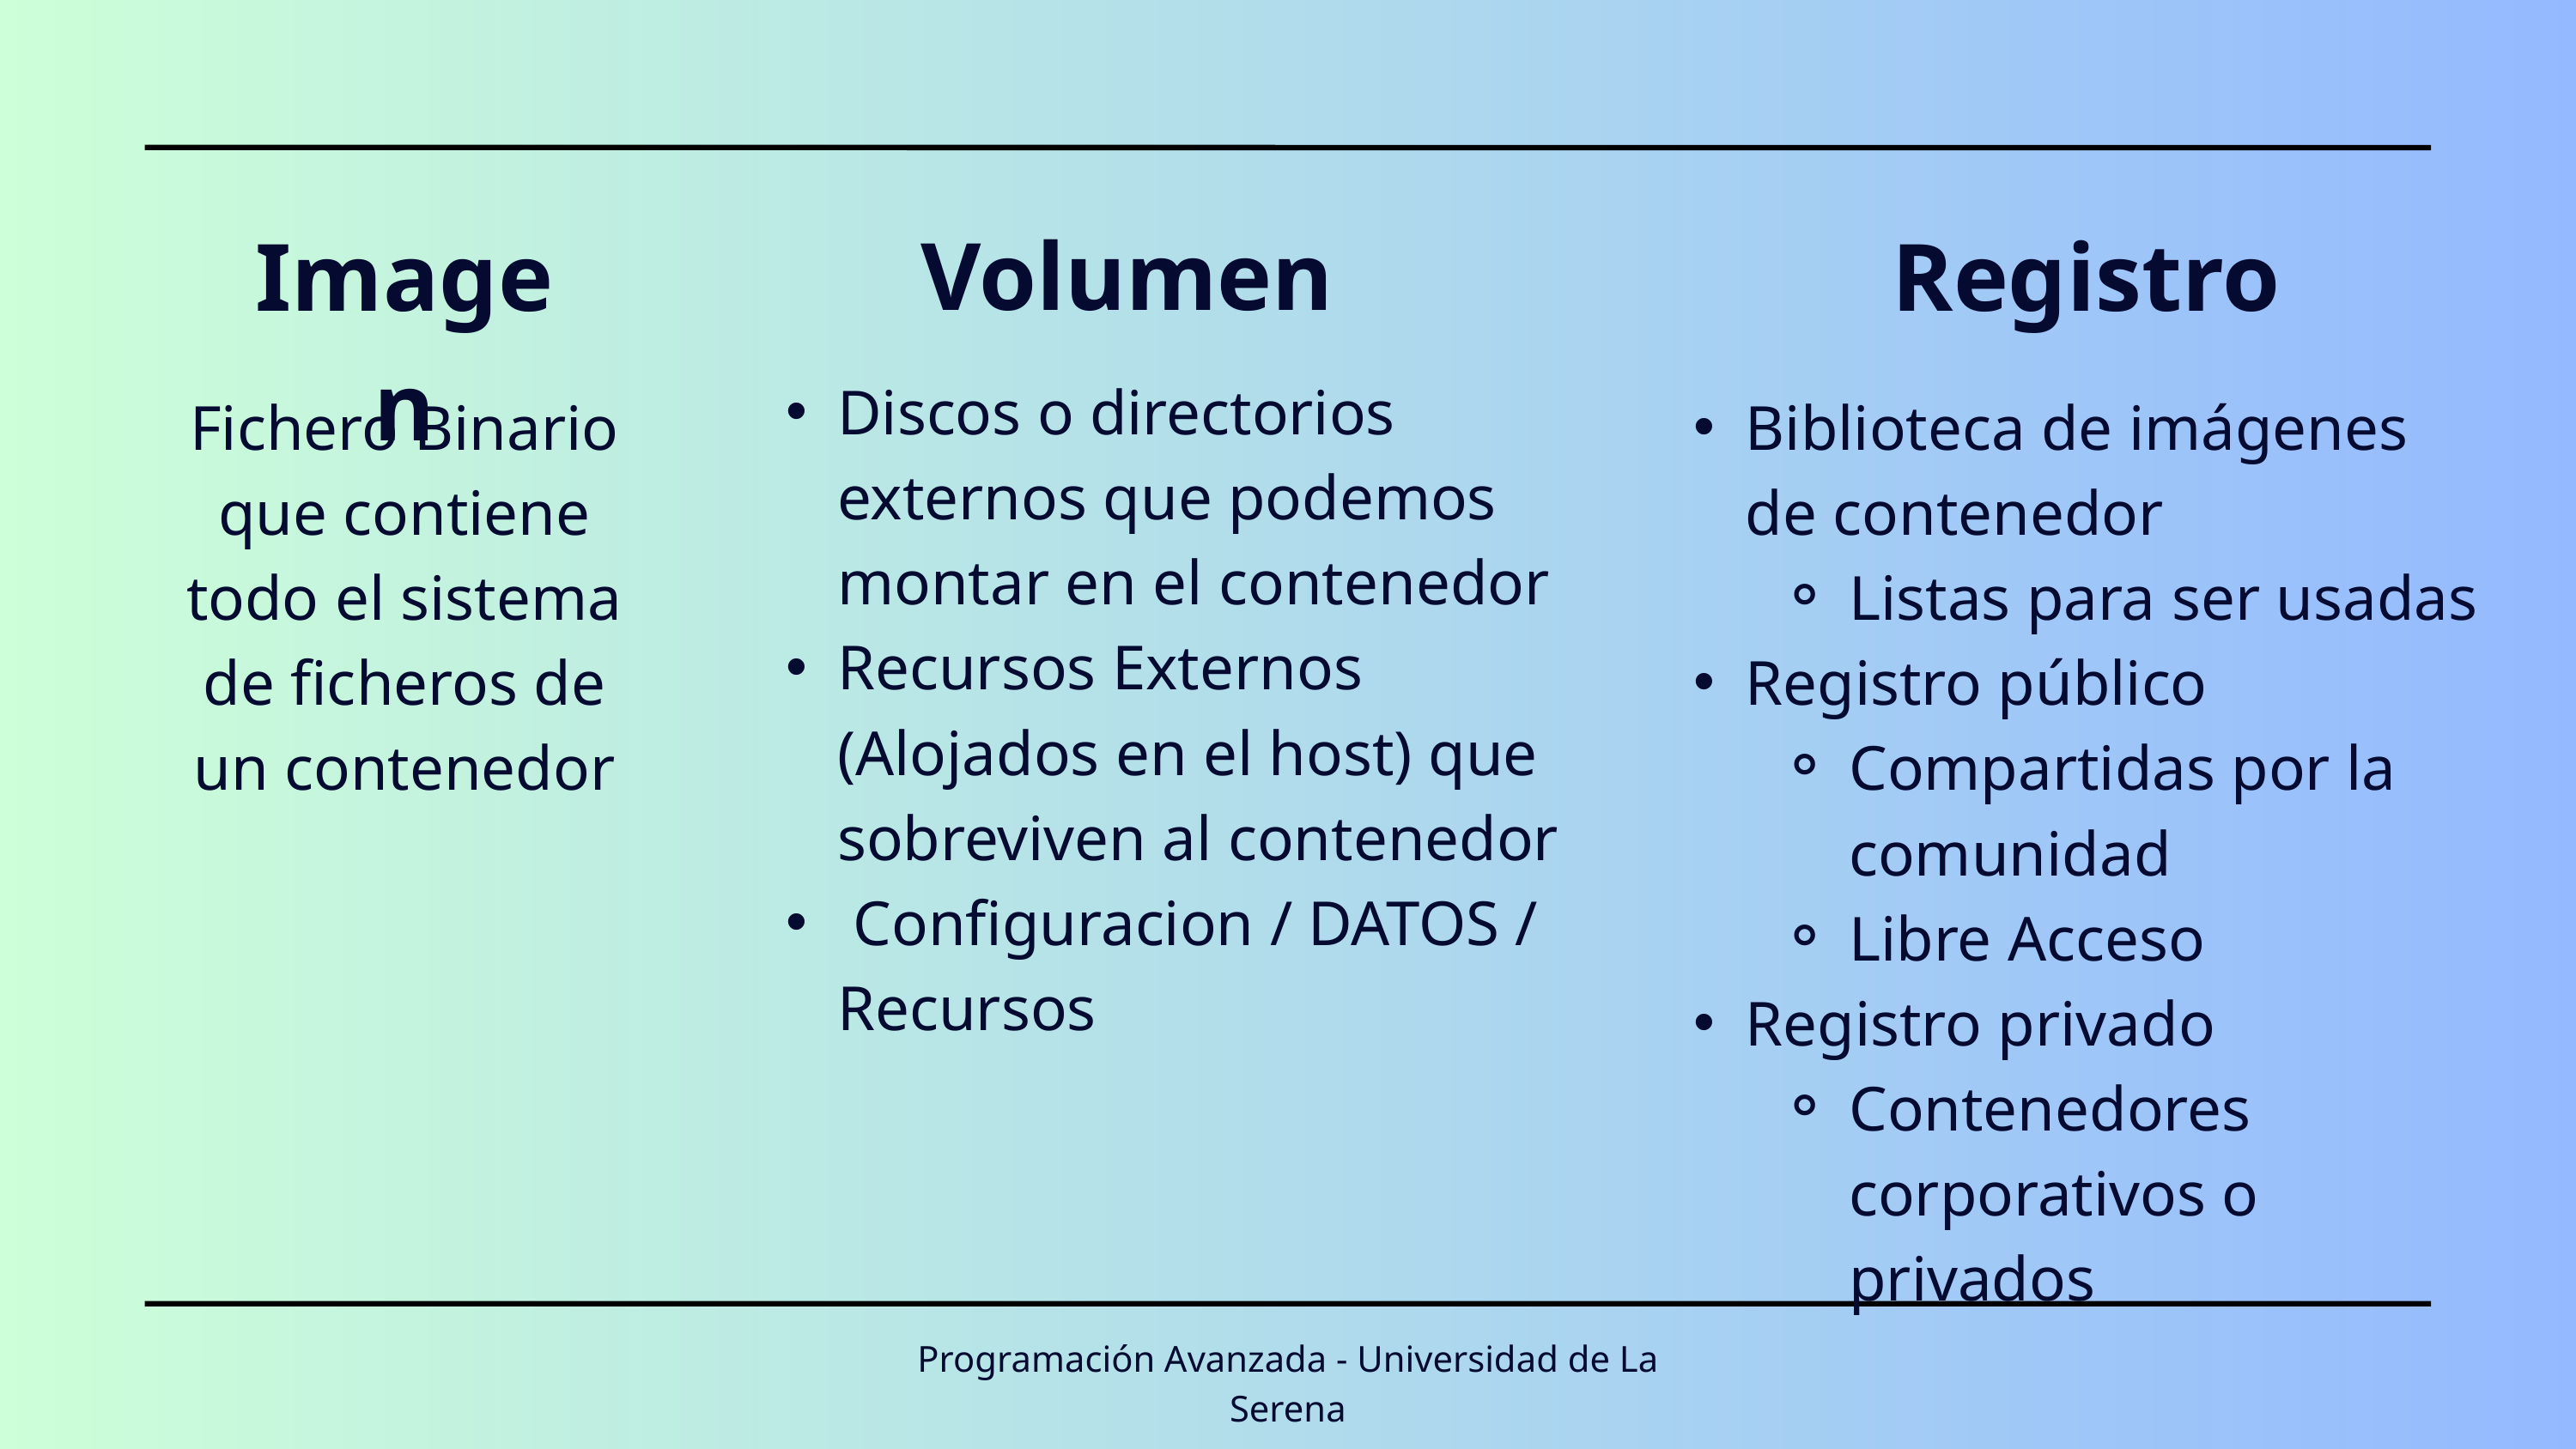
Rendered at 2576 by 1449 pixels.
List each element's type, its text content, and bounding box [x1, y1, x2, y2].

text_box Imagen [230, 199, 578, 377]
text_box Registro [1867, 199, 2305, 330]
text_box Discos o directorios externos que podemos montar en el contenedor Recursos Externos (Alojados en el host) que sobreviven al contenedor Configuracion / DATOS / Recursos [733, 361, 1582, 1043]
text_box Fichero Binario que contiene todo el sistema de ficheros de un contenedor [173, 377, 636, 803]
text_box Programación Avanzada - Universidad de La Serena [858, 1329, 1718, 1429]
text_box Biblioteca de imágenes de contenedor Listas para ser usadas Registro público Compartidas por la comunidad Libre Acceso Registro privado Contenedores corporativos o privados [1642, 377, 2492, 1313]
text_box Volumen [920, 198, 1358, 329]
